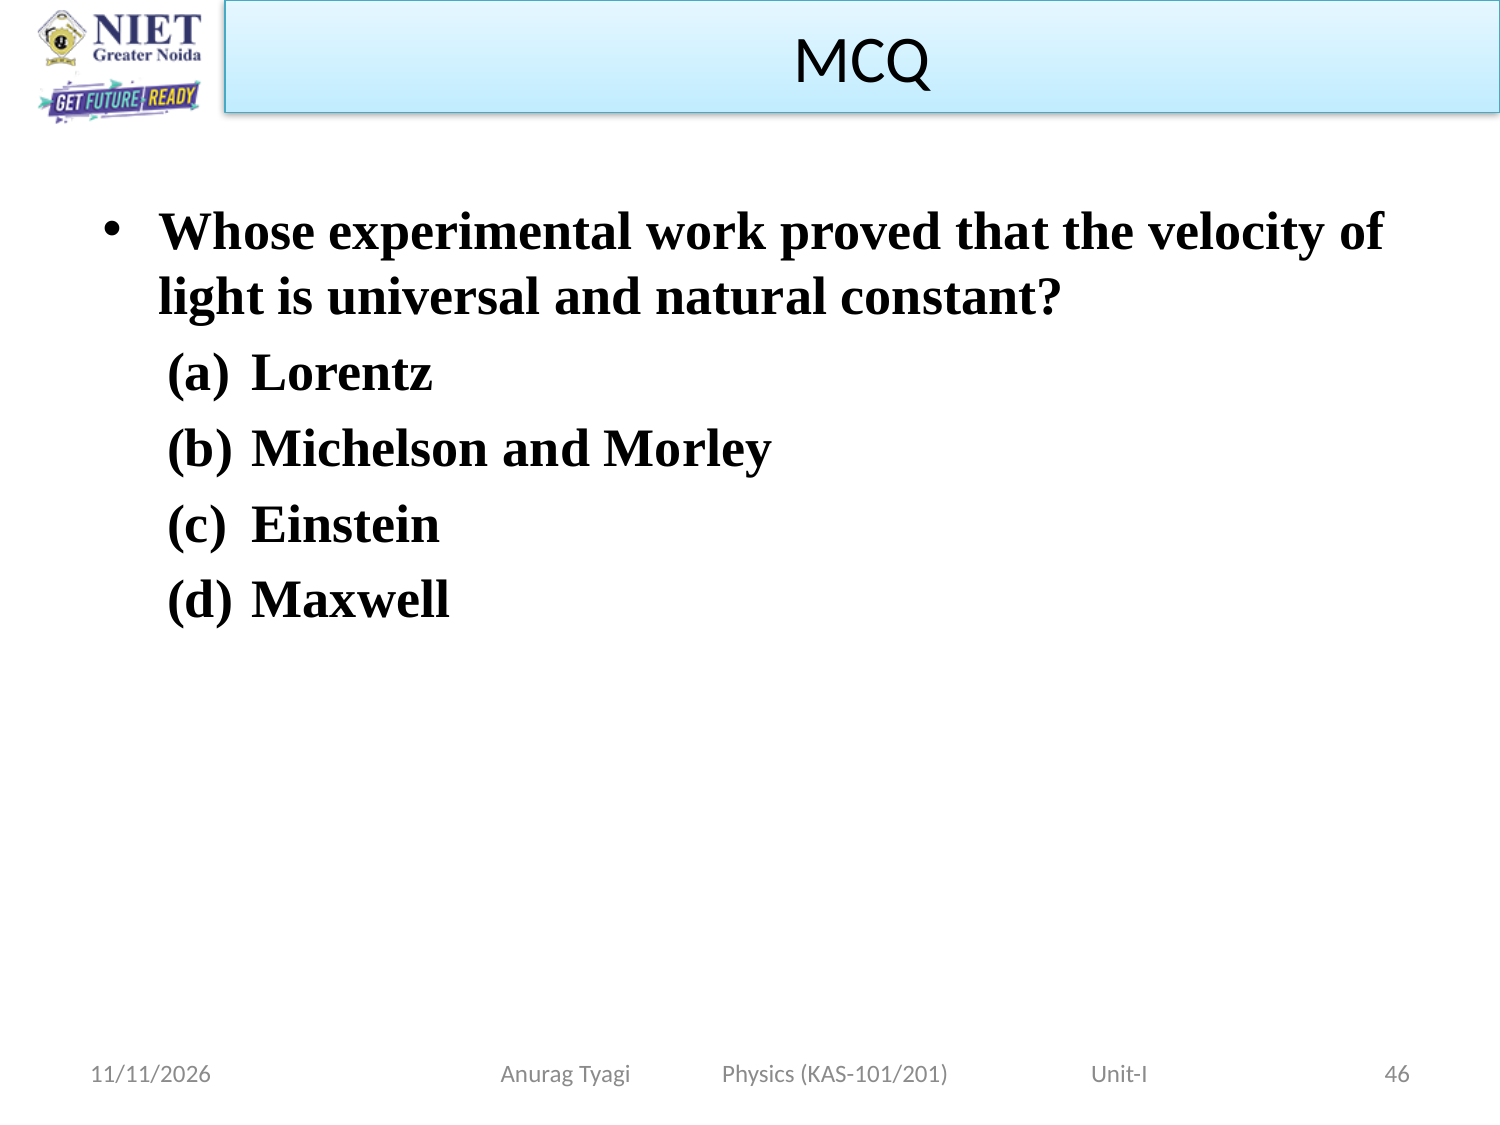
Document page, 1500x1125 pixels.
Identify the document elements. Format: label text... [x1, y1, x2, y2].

slide_number 46 [1074, 1042, 1425, 1103]
picture [0, 0, 238, 135]
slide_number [75, 1042, 412, 1103]
footer Anurag Tyagi Physics (KAS-101/201) Unit-I [412, 1042, 1074, 1103]
text_box MCQ [238, 0, 1500, 113]
list Whose experimental work proved that the velocity of light is universal and natural constant? Lorentz Michelson and Morley Einstein Maxwell [87, 187, 1438, 930]
